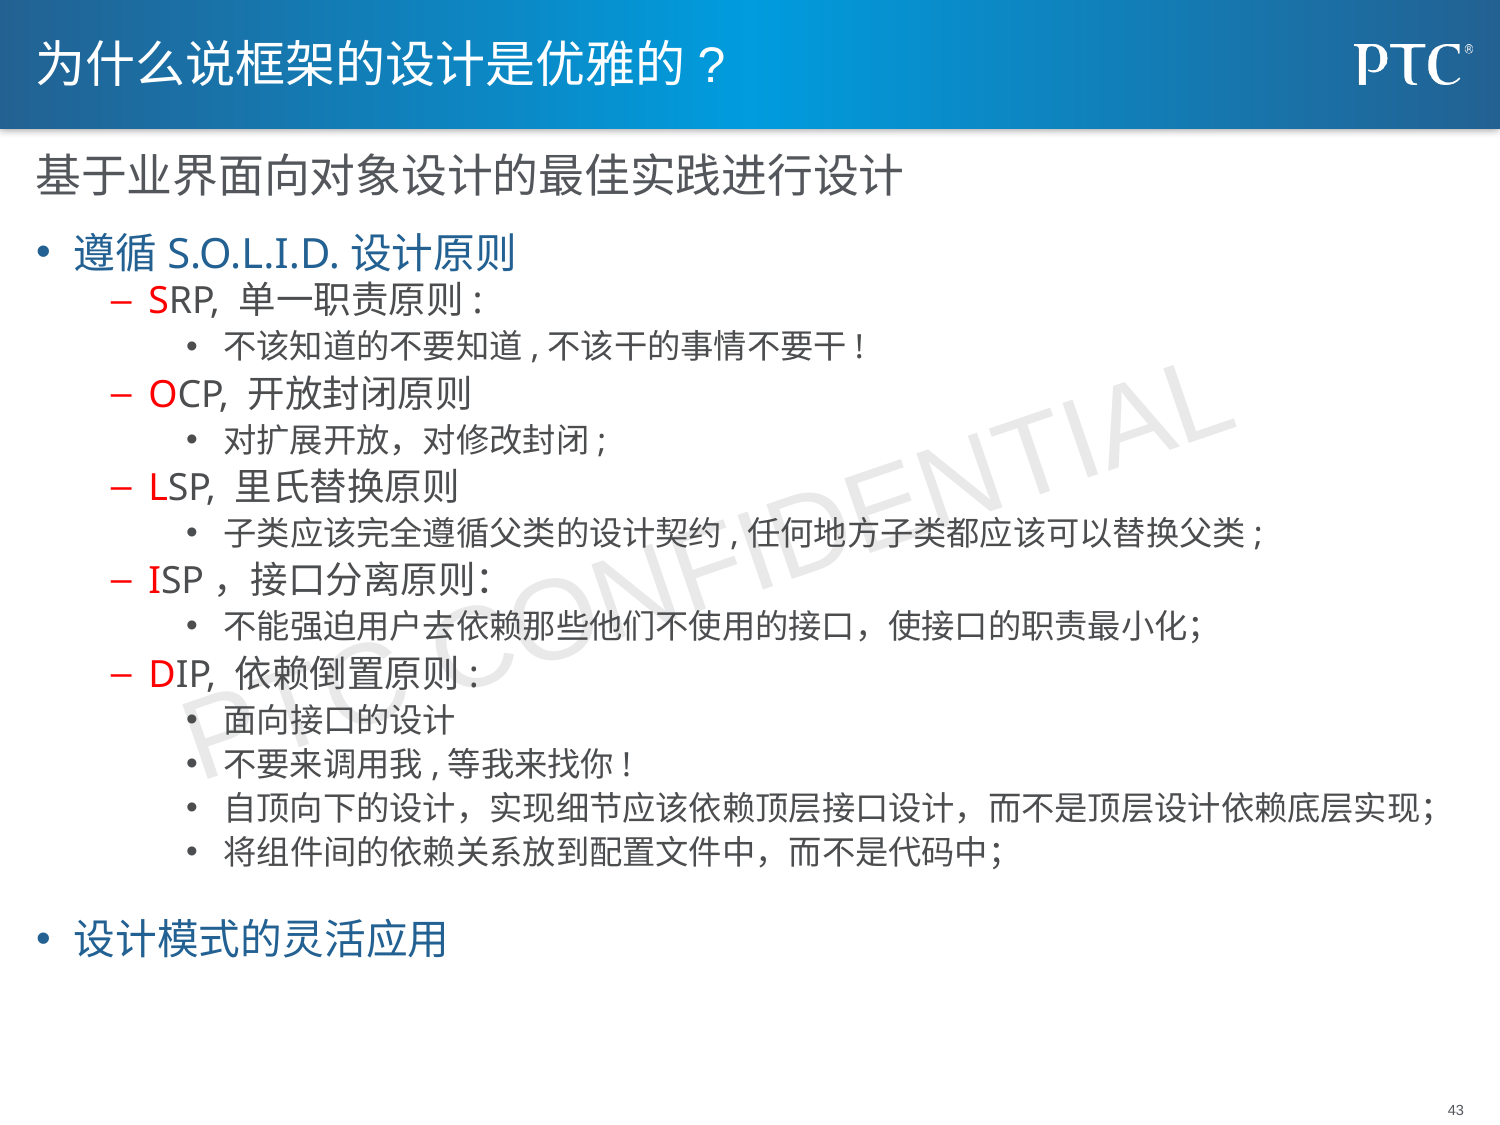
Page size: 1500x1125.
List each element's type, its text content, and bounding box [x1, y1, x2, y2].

subtitle 基于业界面向对象设计的最佳实践进行设计 [35, 146, 1462, 203]
list 遵循S.O.L.I.D.设计原则 SRP, 单一职责原则: 不该知道的不要知道,不该干的事情不要干! OCP, 开放封闭原则 对扩展开放，对修改封闭; LSP, 里氏替换原则 子类应该完全遵循父类的设计契约,任何地方子类都应该可以替换父类; ISP，接口分离原则： 不能强迫用户去依赖那些他们不使用的接口，使接口的职责最小化； DIP, 依赖倒置原则: 面向接口的设计 不要来调用我,等我来找你! 自顶向下的设计，实现细节应该依赖顶层接口设计，而不是顶层设计依赖底层实现； 将组件间的依赖关系放到配置文件中，而不是代码中； 设计模式的灵活应用 [36, 226, 1464, 1052]
picture [1354, 44, 1473, 85]
title 为什么说框架的设计是优雅的? [35, 24, 1285, 100]
